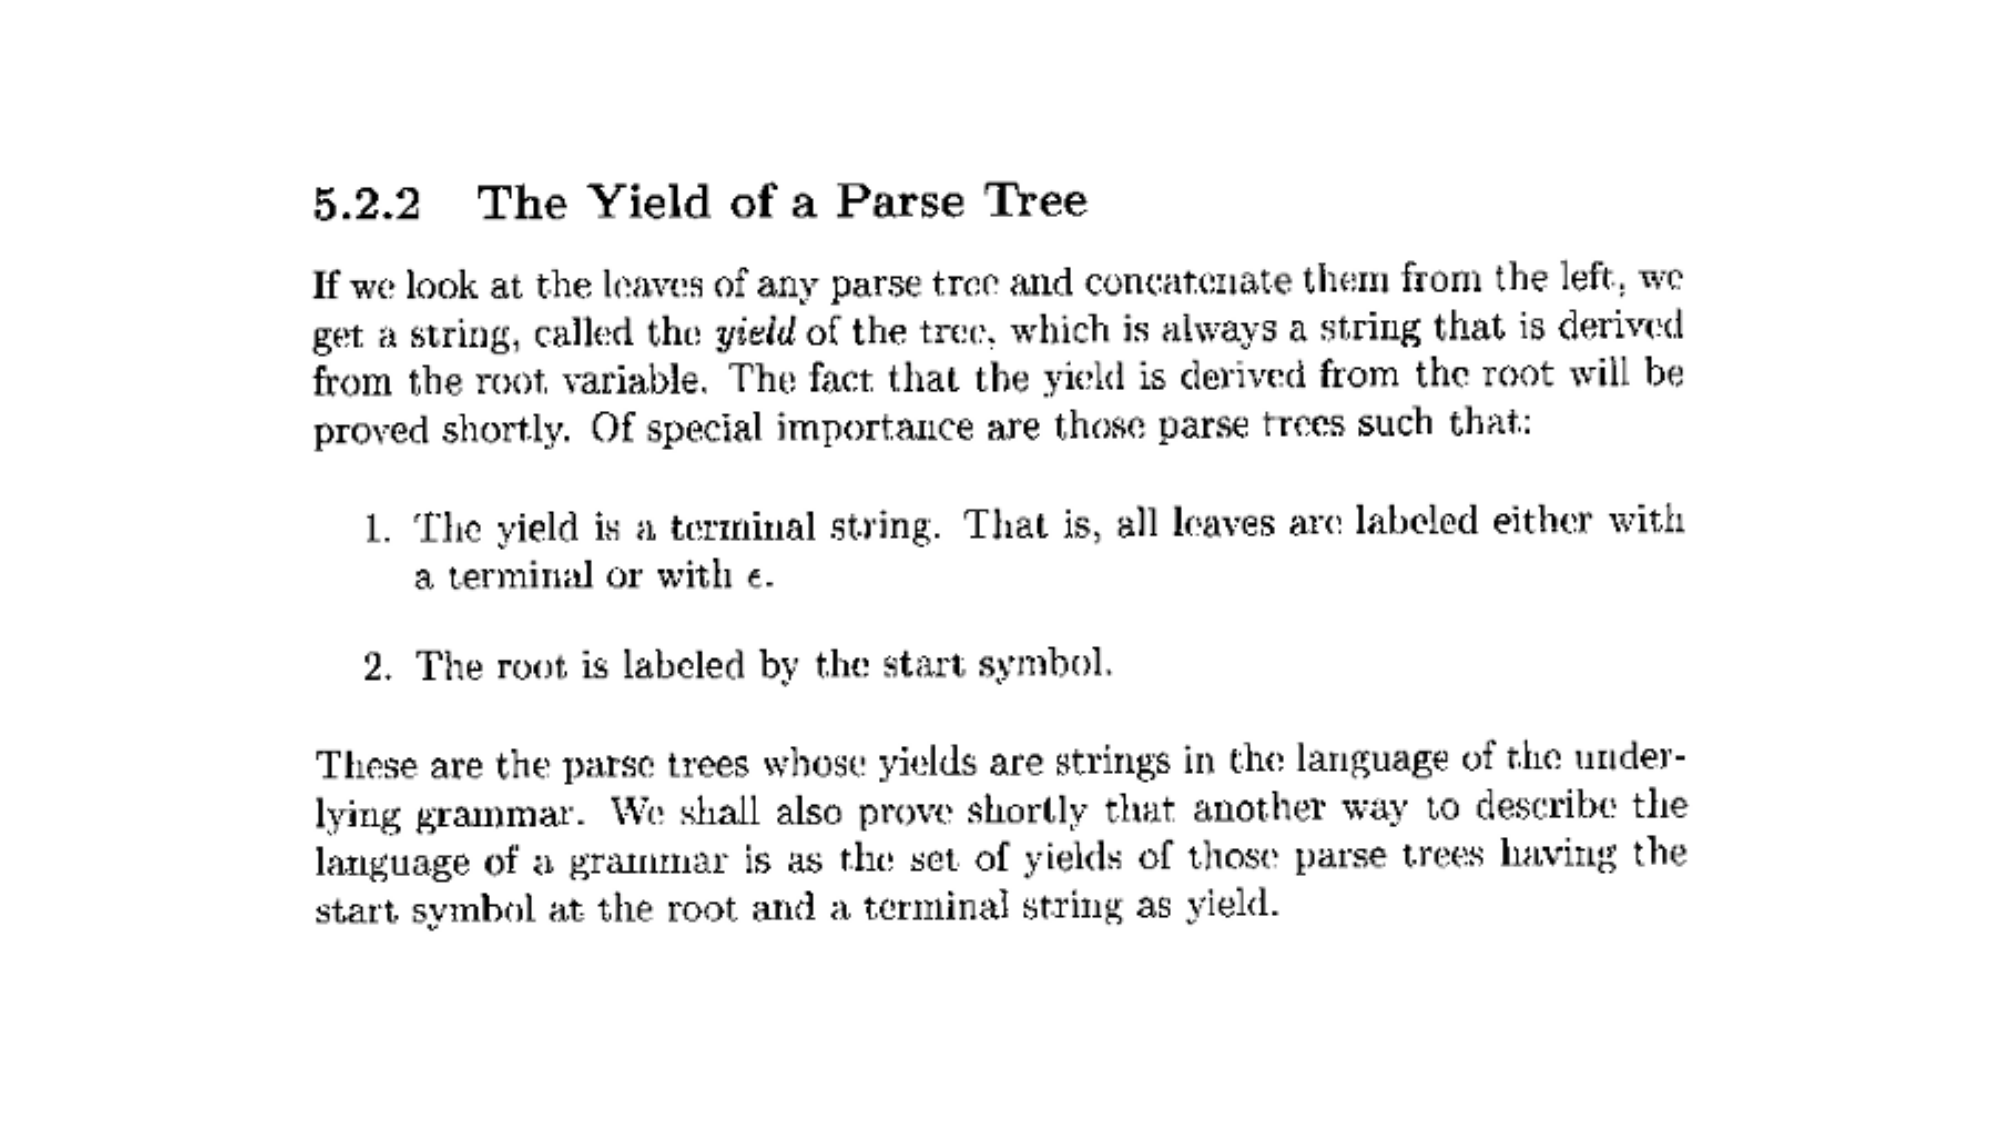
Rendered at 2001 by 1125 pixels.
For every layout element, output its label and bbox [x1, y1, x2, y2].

picture [288, 177, 1712, 947]
